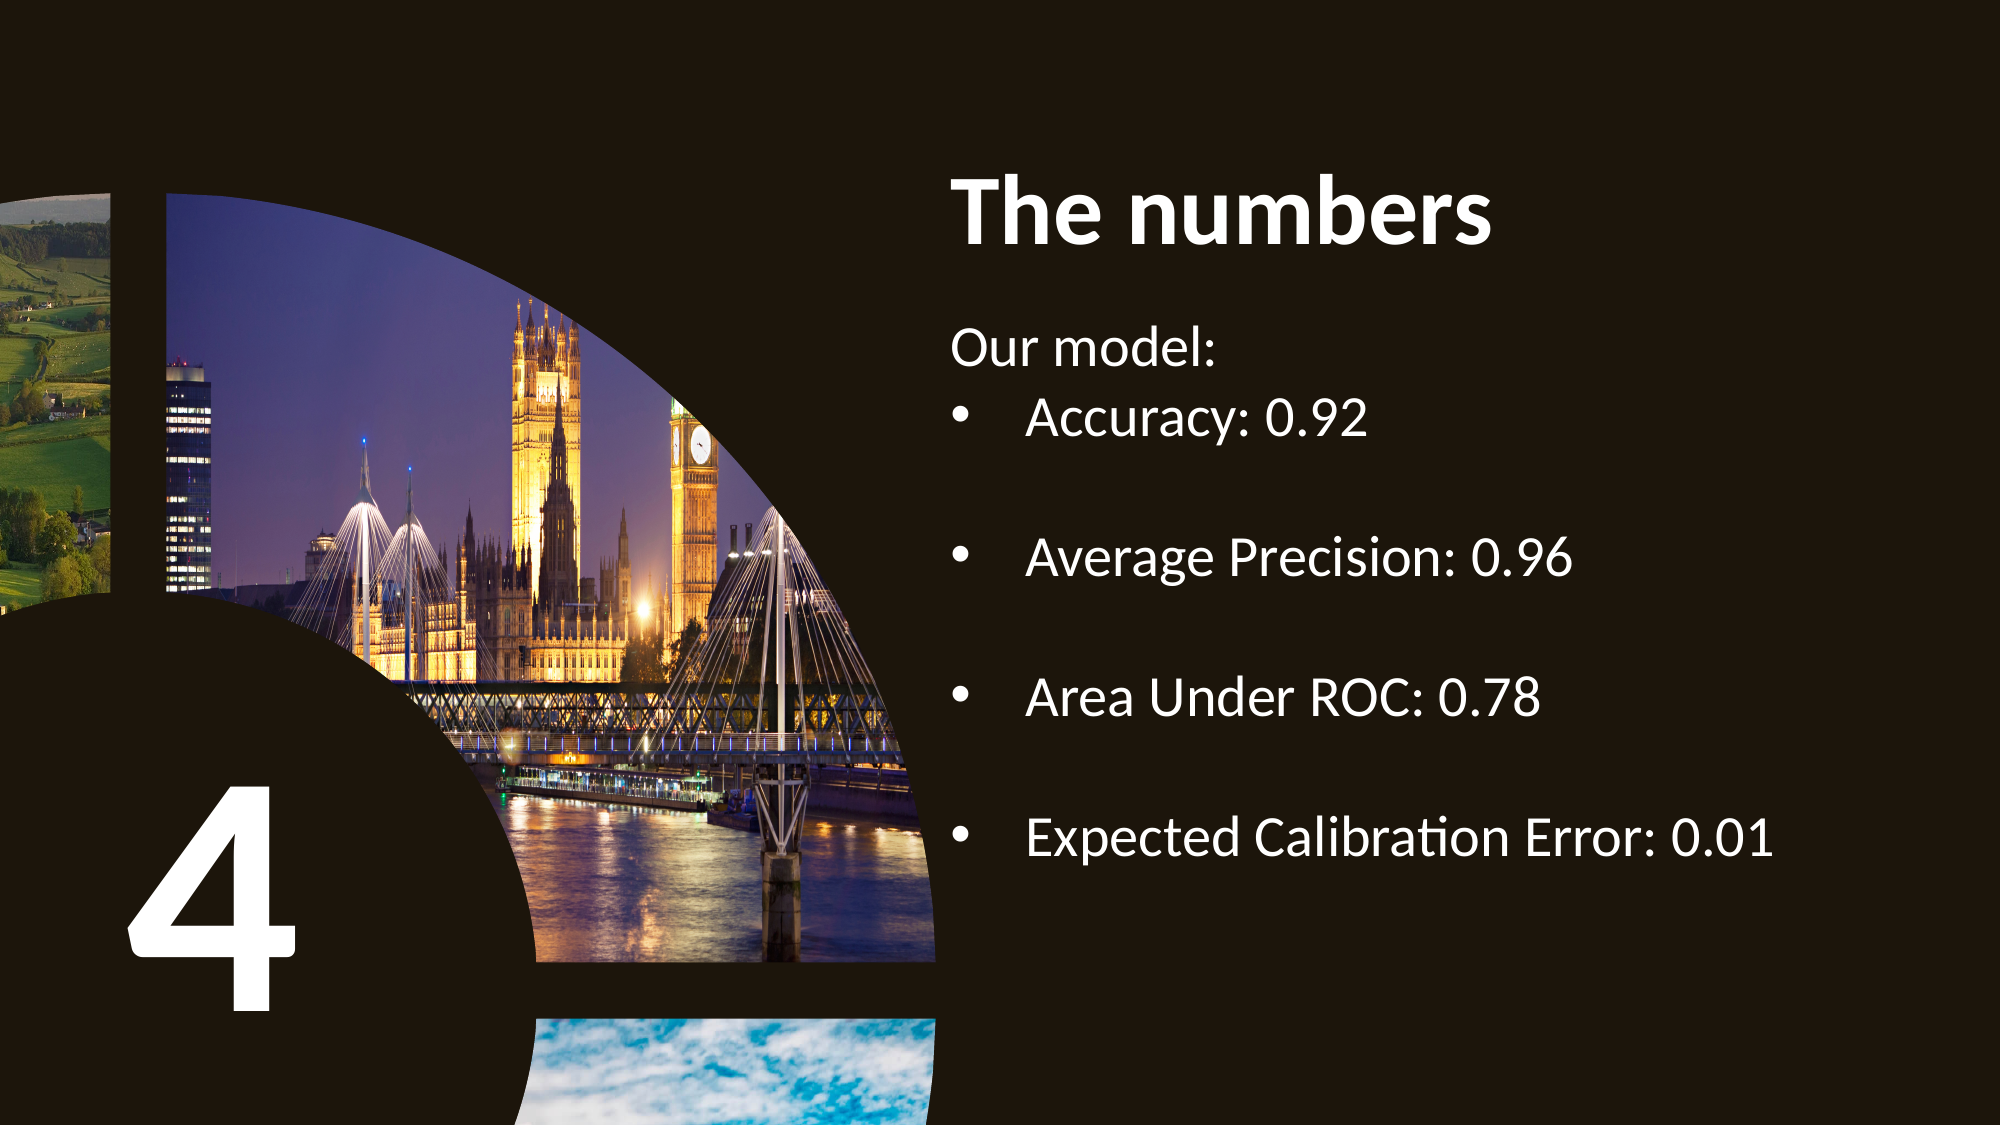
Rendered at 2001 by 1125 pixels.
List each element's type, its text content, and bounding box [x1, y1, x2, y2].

text_box The numbers [935, 137, 2000, 272]
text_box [0, 192, 937, 1125]
text_box Our model: Accuracy: 0.92 Average Precision: 0.96 Area Under ROC: 0.78 Expected Calibration Error: 0.01 [937, 300, 1922, 876]
